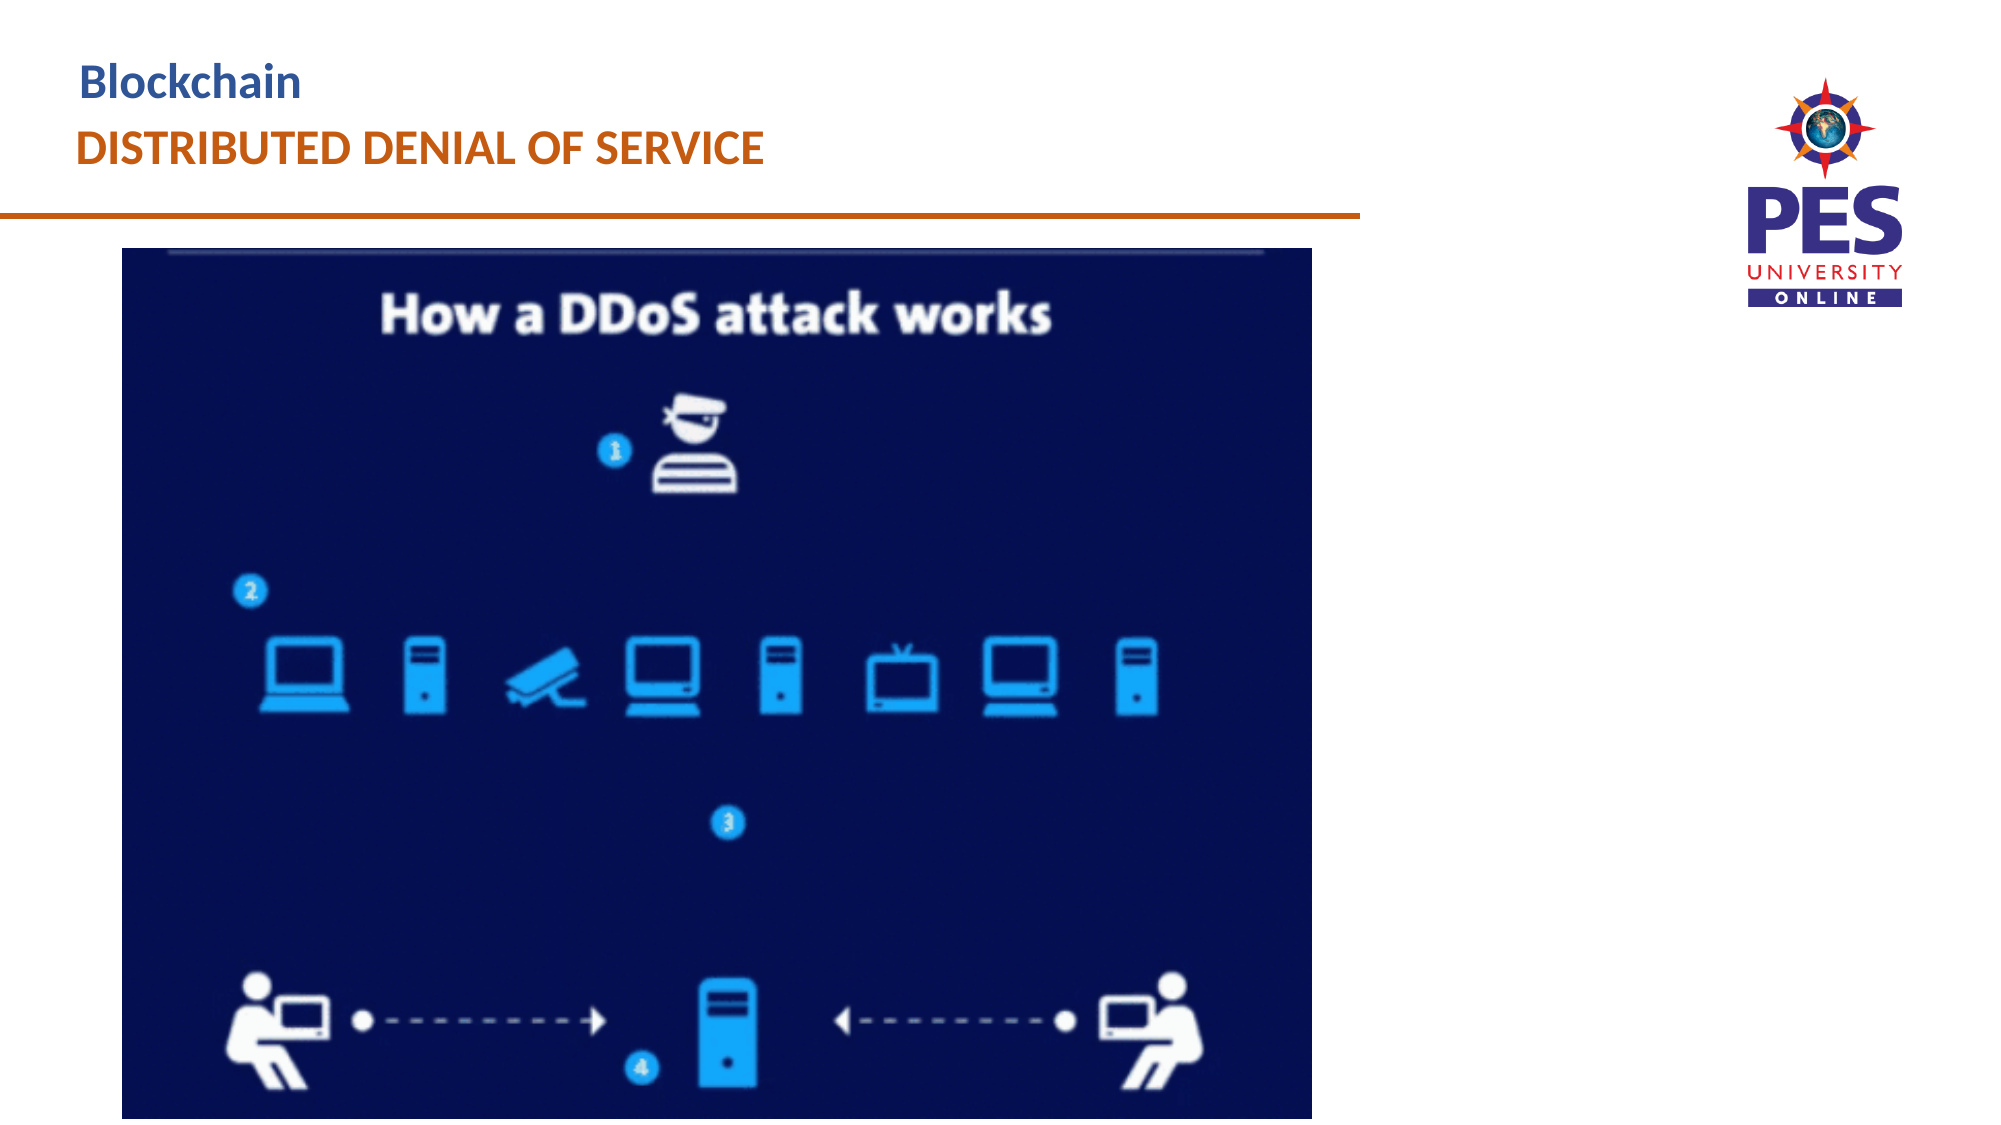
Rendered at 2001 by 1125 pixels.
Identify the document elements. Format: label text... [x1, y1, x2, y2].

text_box DISTRIBUTED DENIAL OF SERVICE [60, 106, 1374, 182]
text_box Blockchain [64, 41, 1295, 117]
picture [1748, 76, 1902, 307]
picture [122, 248, 1312, 1119]
